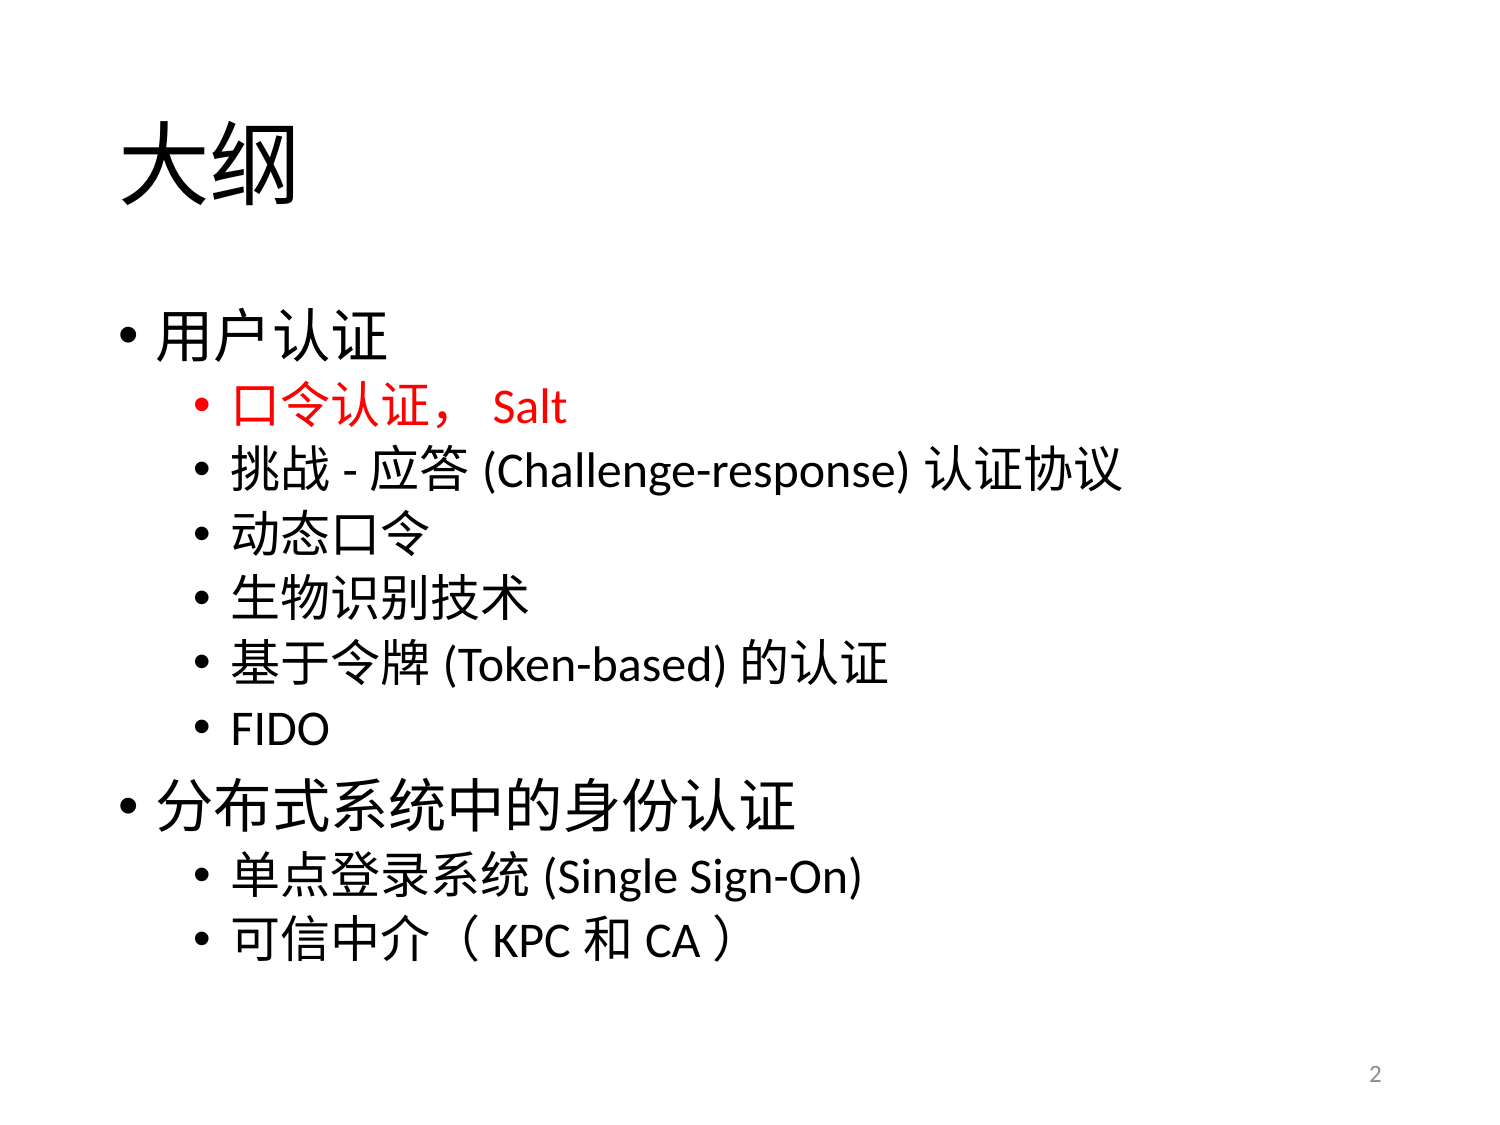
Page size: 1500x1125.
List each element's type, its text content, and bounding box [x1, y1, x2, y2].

title 大纲 [103, 59, 1397, 278]
slide_number 2 [1059, 1042, 1397, 1103]
list 用户认证 口令认证，Salt 挑战-应答(Challenge-response)认证协议 动态口令 生物识别技术 基于令牌(Token-based)的认证 FIDO 分布式系统中的身份认证 单点登录系统(Single Sign-On) 可信中介（KPC和CA） [103, 299, 1397, 1014]
